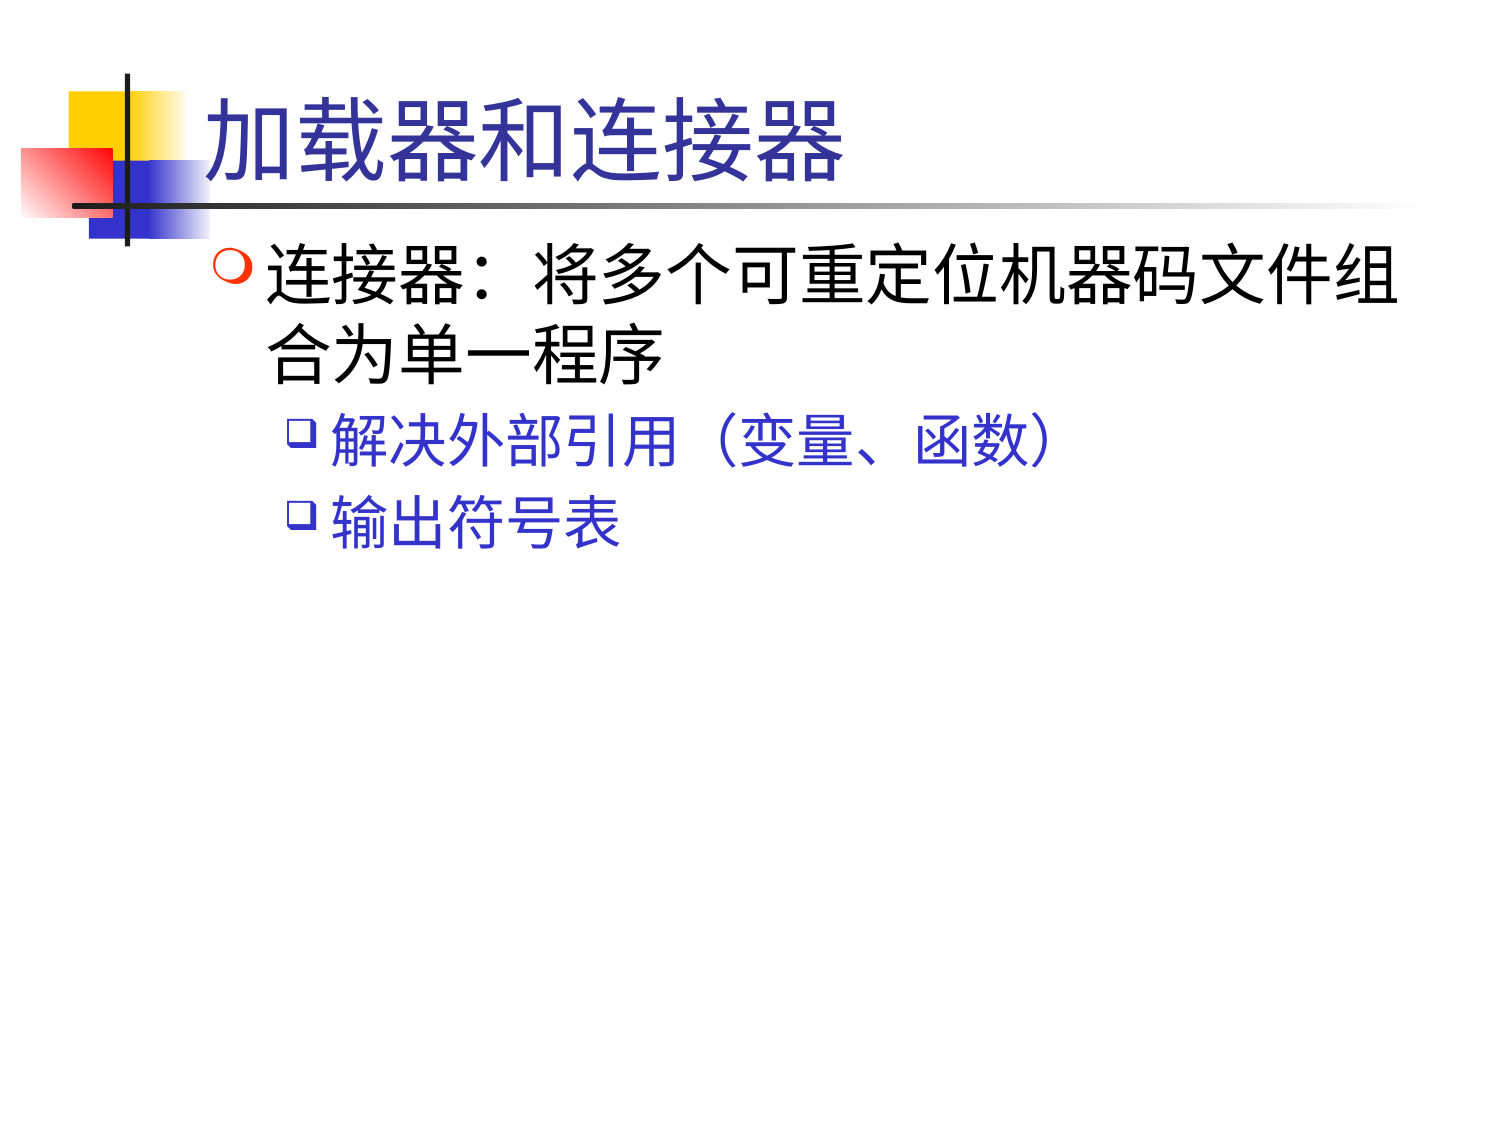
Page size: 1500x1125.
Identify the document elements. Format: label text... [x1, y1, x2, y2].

list 连接器：将多个可重定位机器码文件组合为单一程序 解决外部引用（变量、函数） 输出符号表 [193, 224, 1469, 1050]
title 加载器和连接器 [188, 12, 1468, 200]
